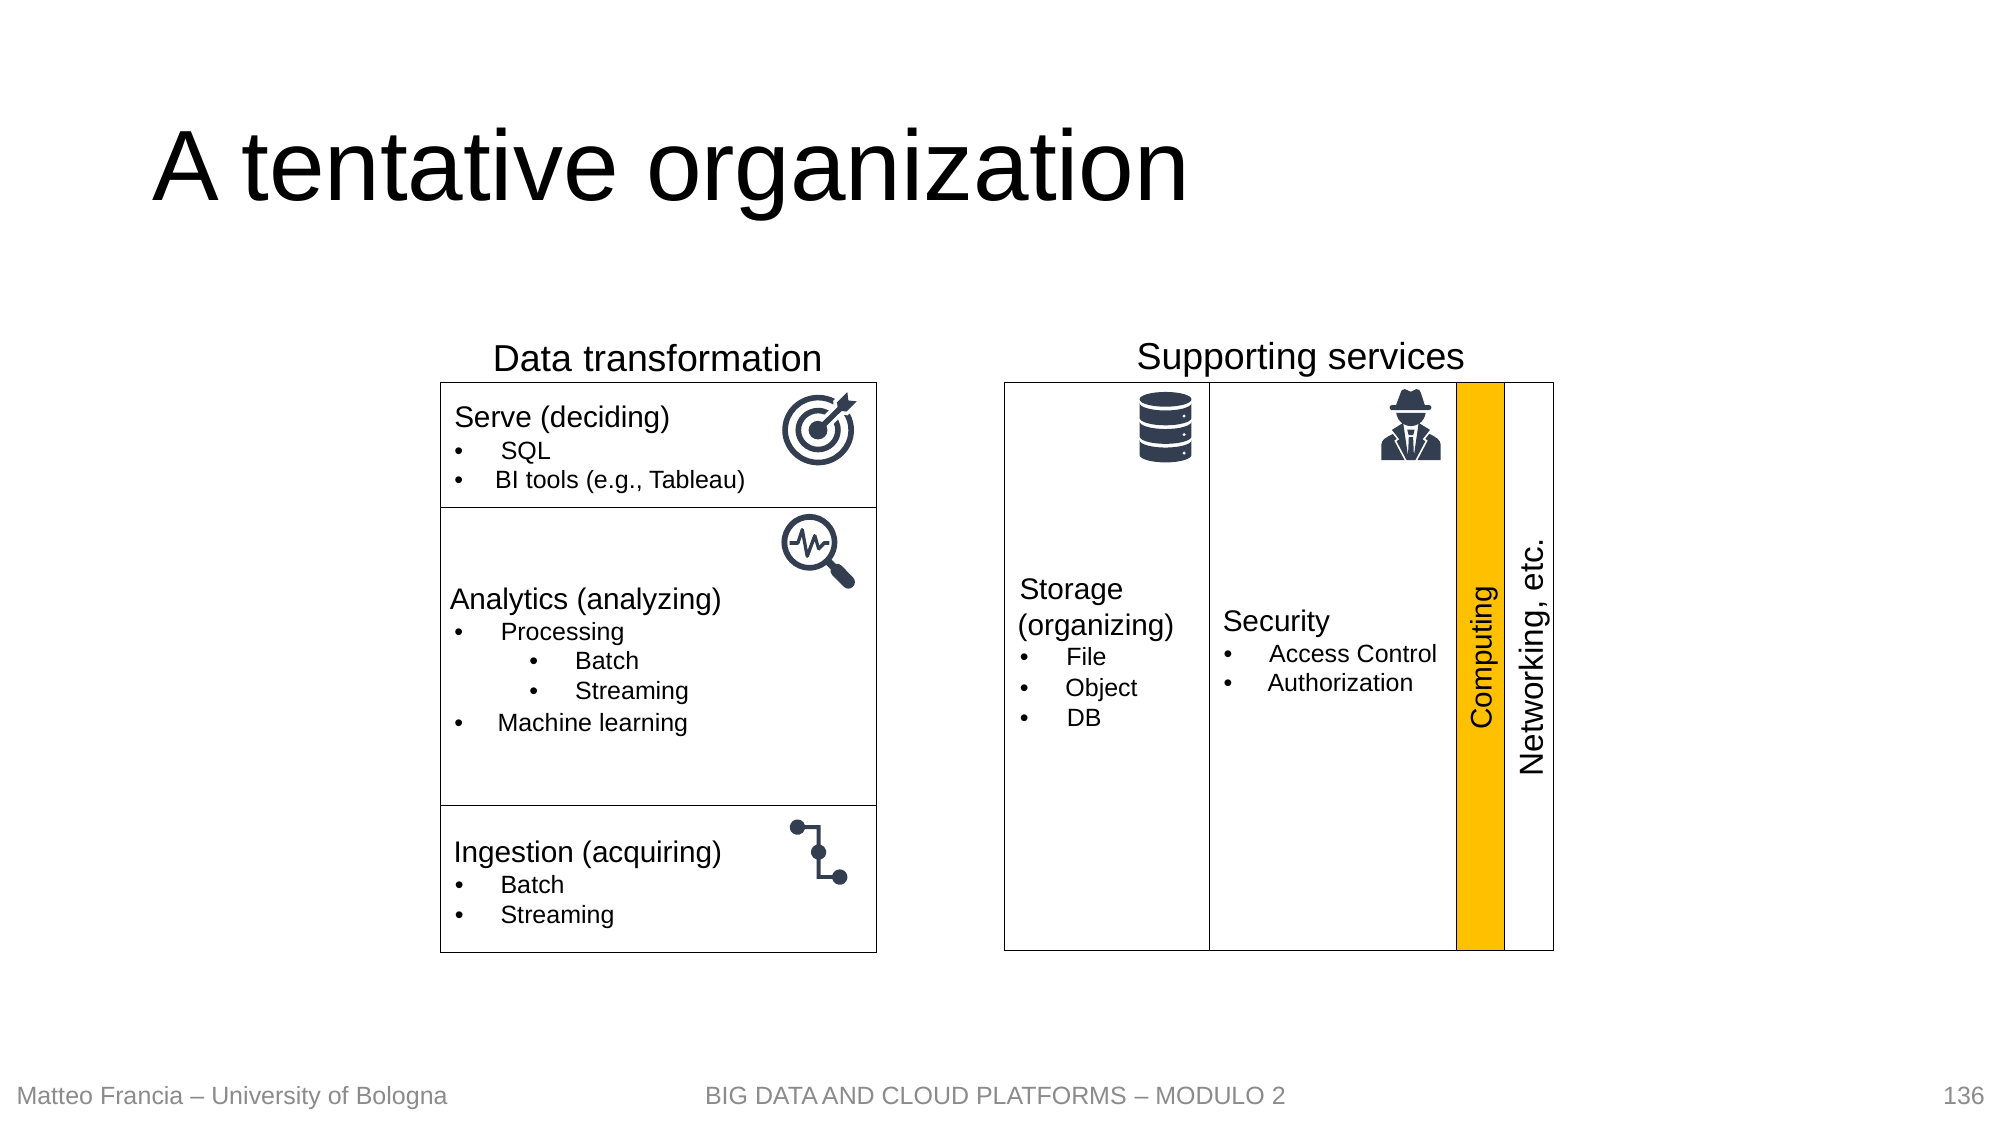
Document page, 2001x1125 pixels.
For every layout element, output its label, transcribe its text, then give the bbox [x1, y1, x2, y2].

slide_number 136 [1550, 1065, 2000, 1125]
footer Matteo Francia – University of Bologna [0, 1065, 466, 1125]
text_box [439, 325, 1558, 953]
title A tentative organization [137, 59, 1863, 278]
